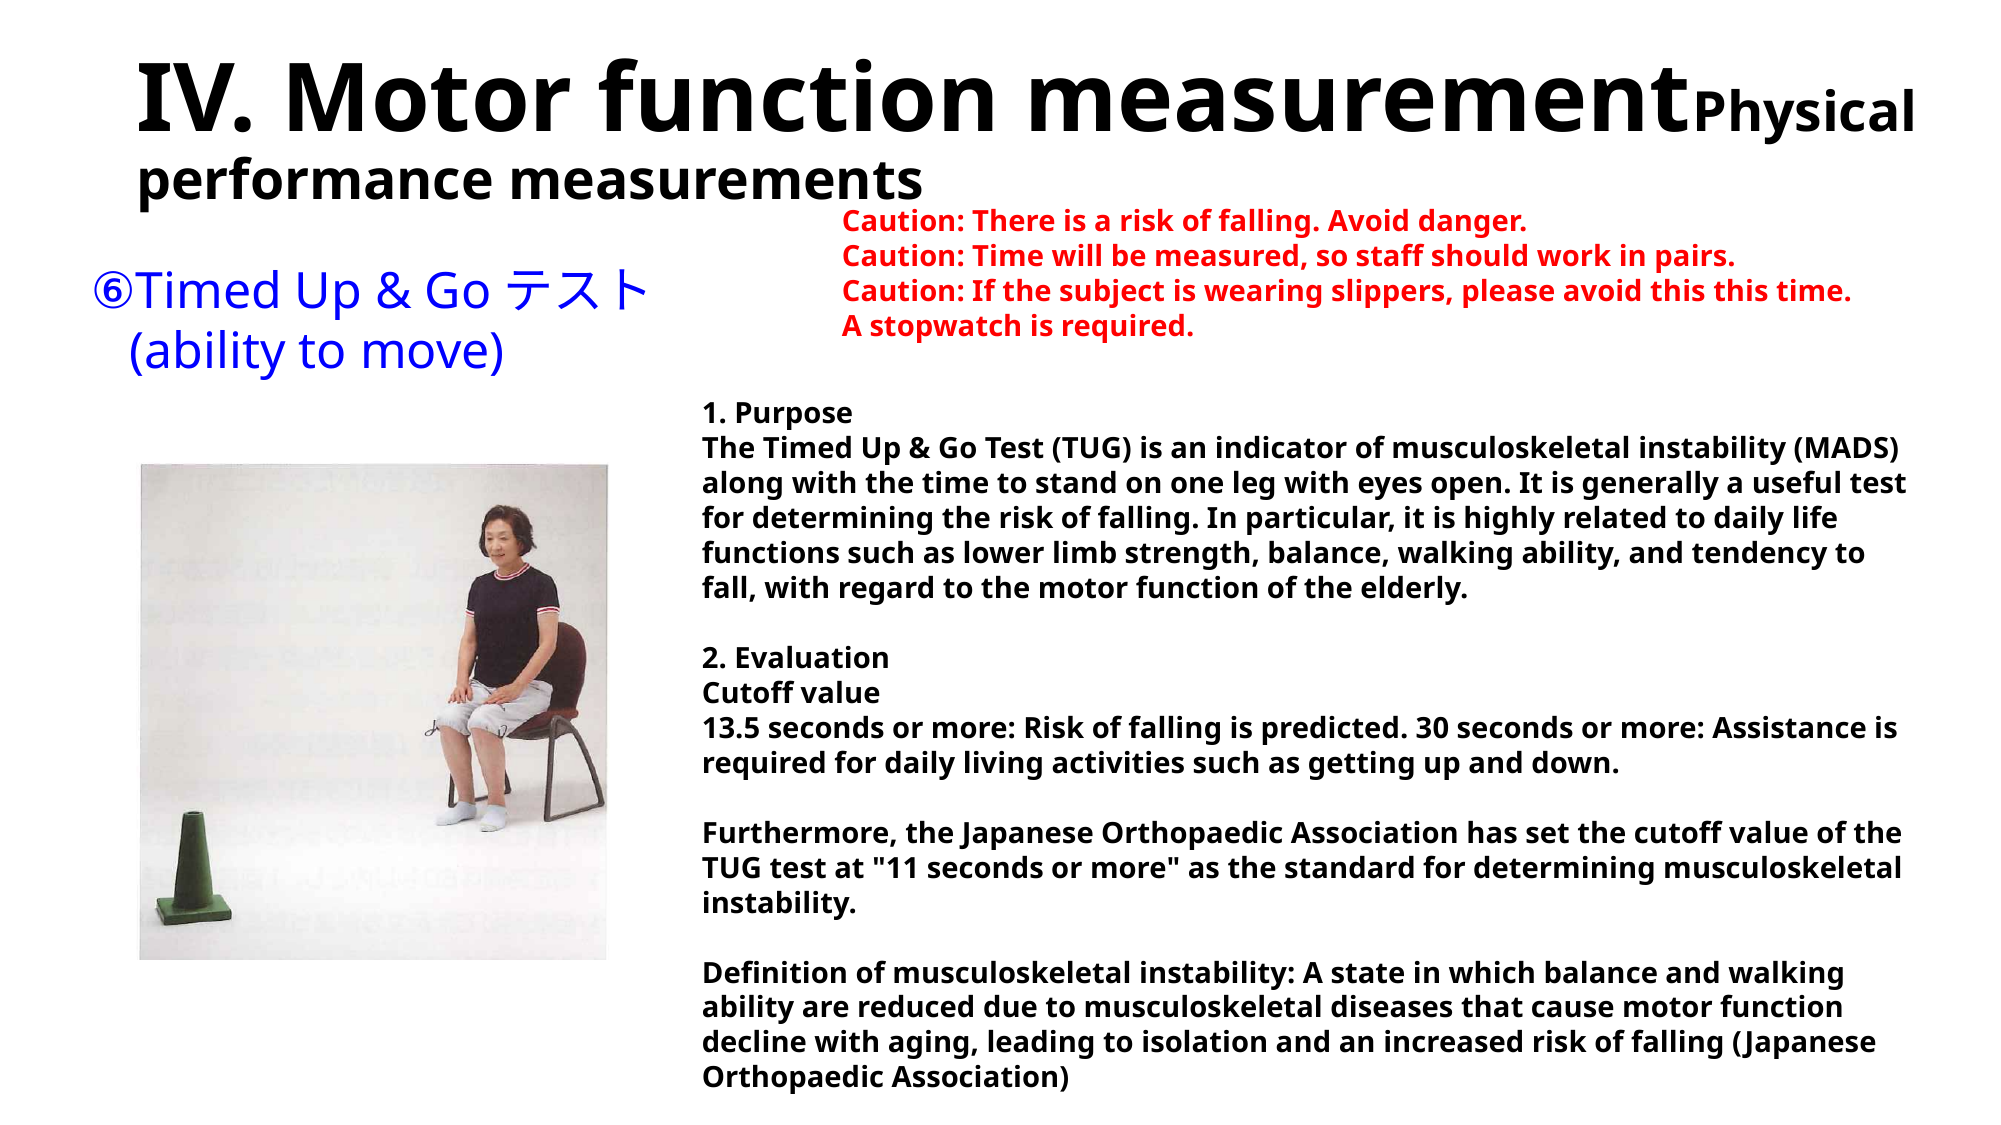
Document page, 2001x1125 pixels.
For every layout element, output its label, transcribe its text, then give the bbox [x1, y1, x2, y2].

text_box ⑥Timed Up & Goテスト (ability to move) [76, 250, 680, 386]
picture [135, 460, 610, 960]
title IV. Motor function measurementPhysical performance measurements [120, 23, 2000, 237]
text_box 1. Purpose The Timed Up & Go Test (TUG) is an indicator of musculoskeletal instability (MADS) along with the time to stand on one leg with eyes open. It is generally a useful test for determining the risk of falling. In particular, it is highly related to daily life functions such as lower limb strength, balance, walking ability, and tendency to fall, with regard to the motor function of the elderly. 2. Evaluation Cutoff value 13.5 seconds or more: Risk of falling is predicted. 30 seconds or more: Assistance is required for daily living activities such as getting up and down. Furthermore, the Japanese Orthopaedic Association has set the cutoff value of the TUG test at "11 seconds or more" as the standard for determining musculoskeletal instability. Definition of musculoskeletal instability: A state in which balance and walking ability are reduced due to musculoskeletal diseases that cause motor function decline with aging, leading to isolation and an increased risk of falling (Japanese Orthopaedic Association) [687, 387, 1931, 1102]
text_box Caution: There is a risk of falling. Avoid danger. Caution: Time will be measured, so staff should work in pairs. Caution: If the subject is wearing slippers, please avoid this this time. A stopwatch is required. [827, 194, 1868, 350]
